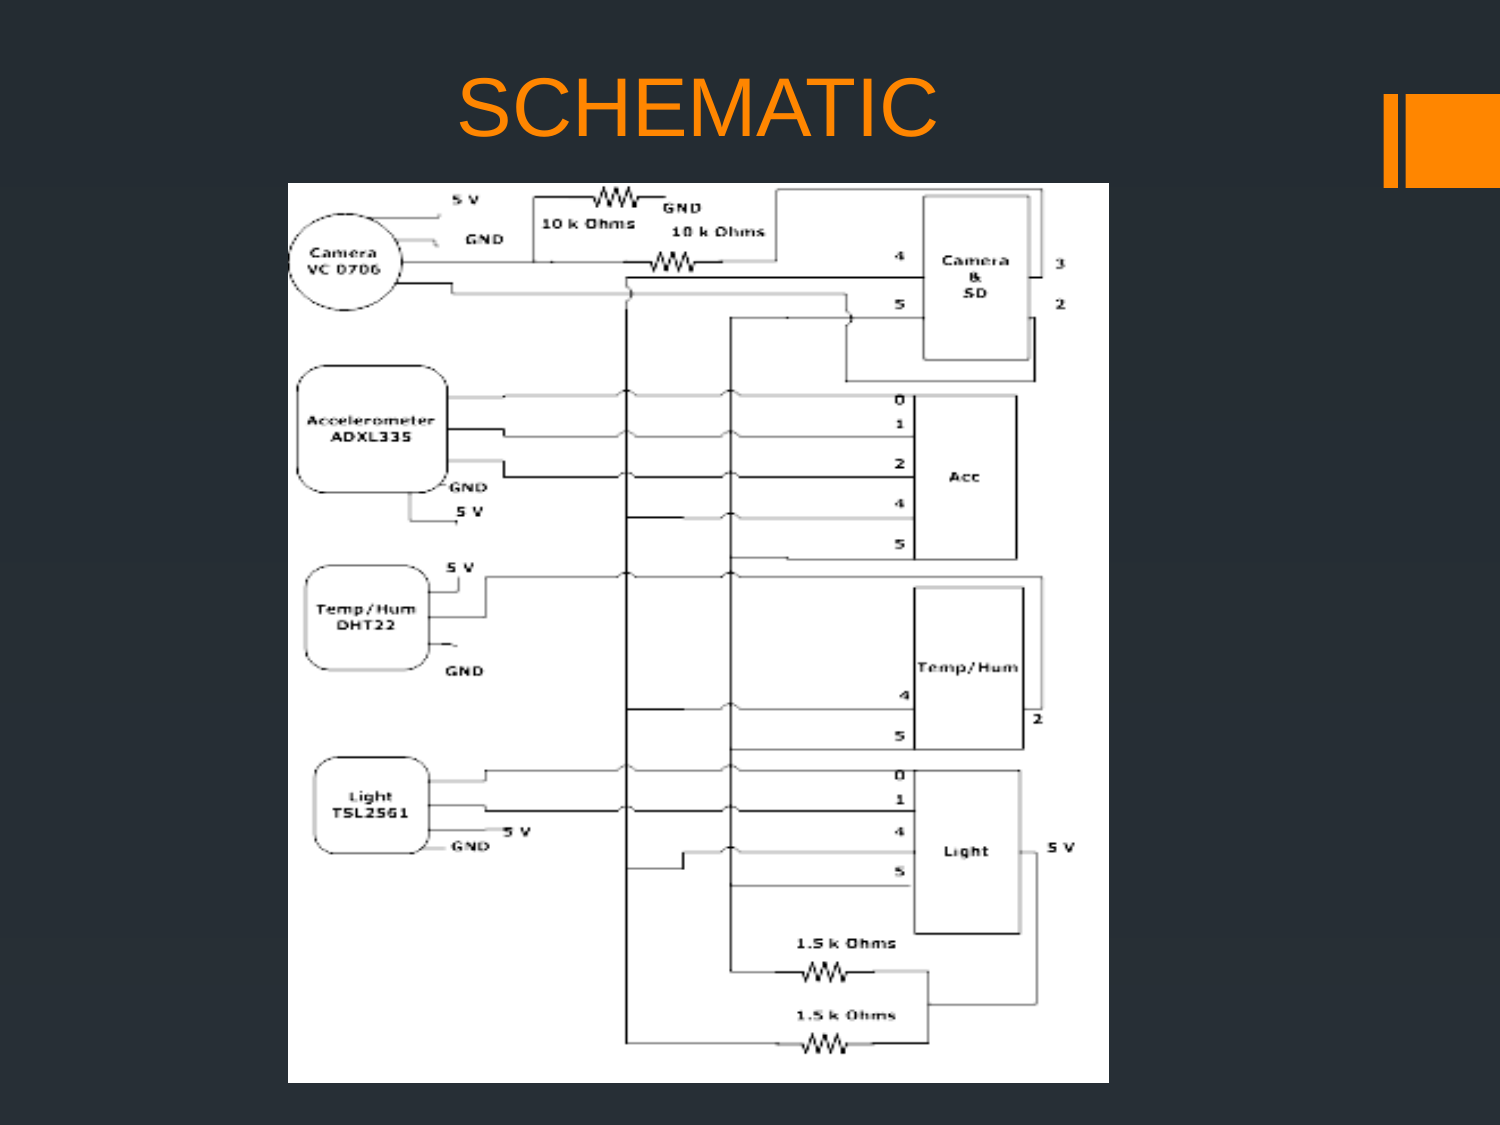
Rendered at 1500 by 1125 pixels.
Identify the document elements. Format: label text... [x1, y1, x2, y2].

title SCHEMATIC [98, 38, 1299, 161]
picture [287, 183, 1109, 1083]
